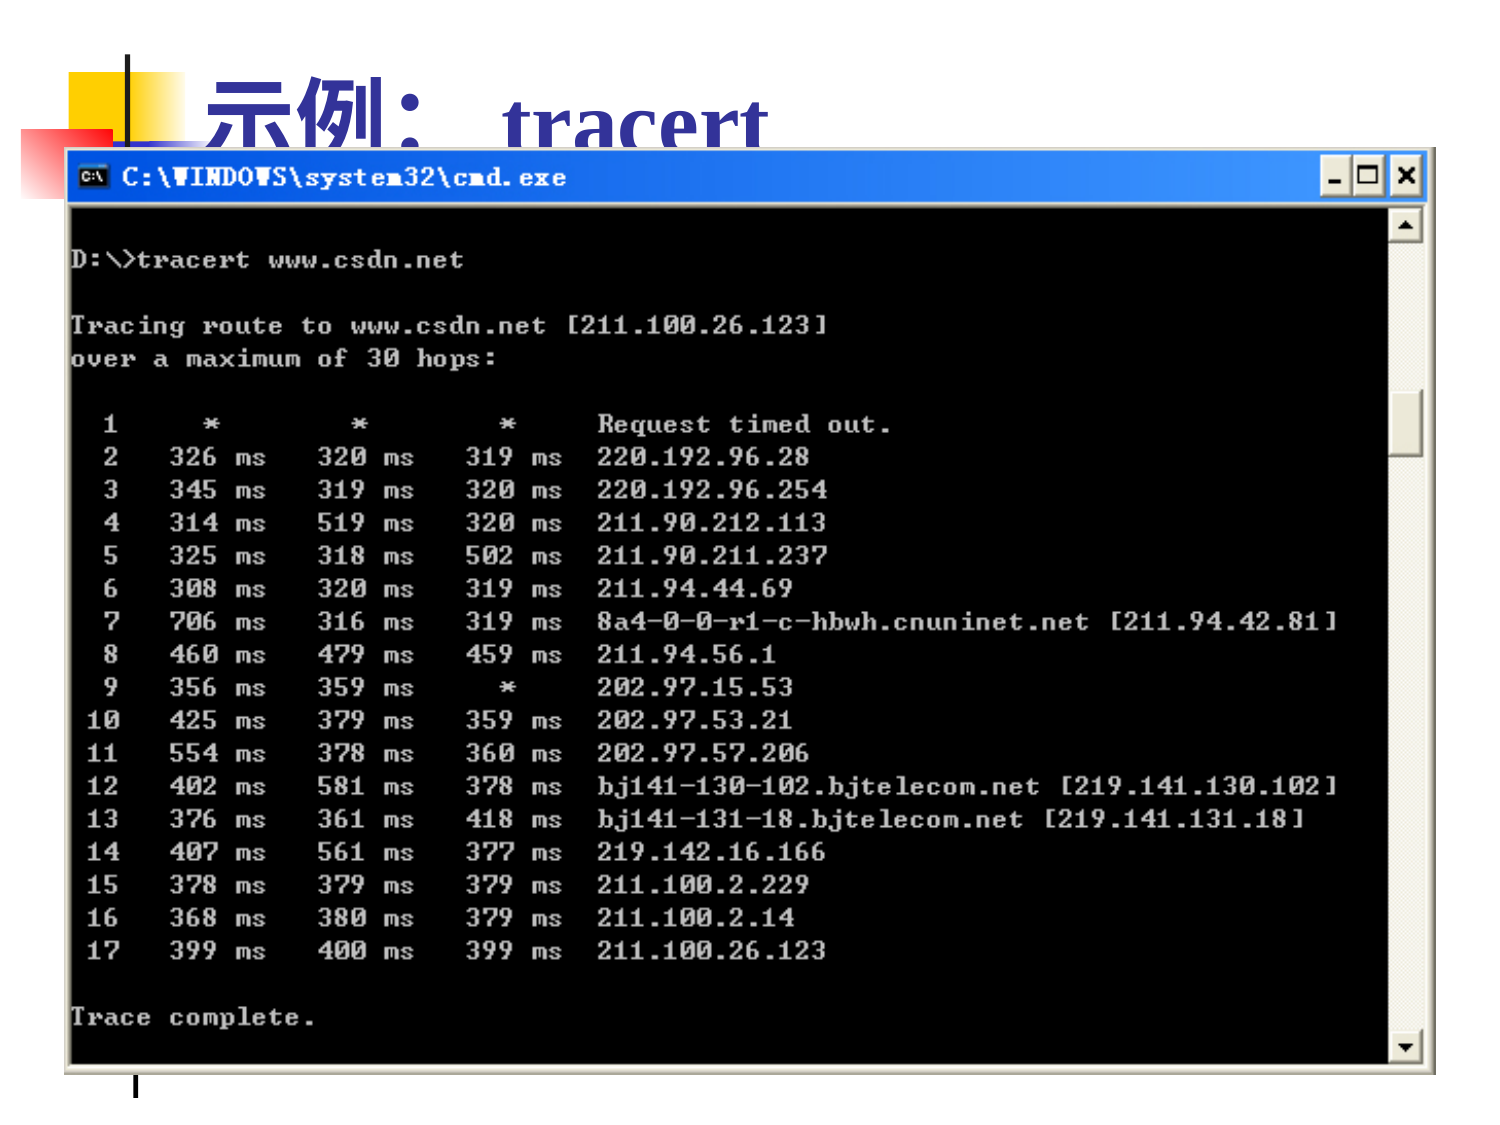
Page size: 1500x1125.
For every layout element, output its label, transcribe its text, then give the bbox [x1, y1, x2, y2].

picture [64, 147, 1436, 1075]
title 示例：tracert [188, 23, 1468, 181]
